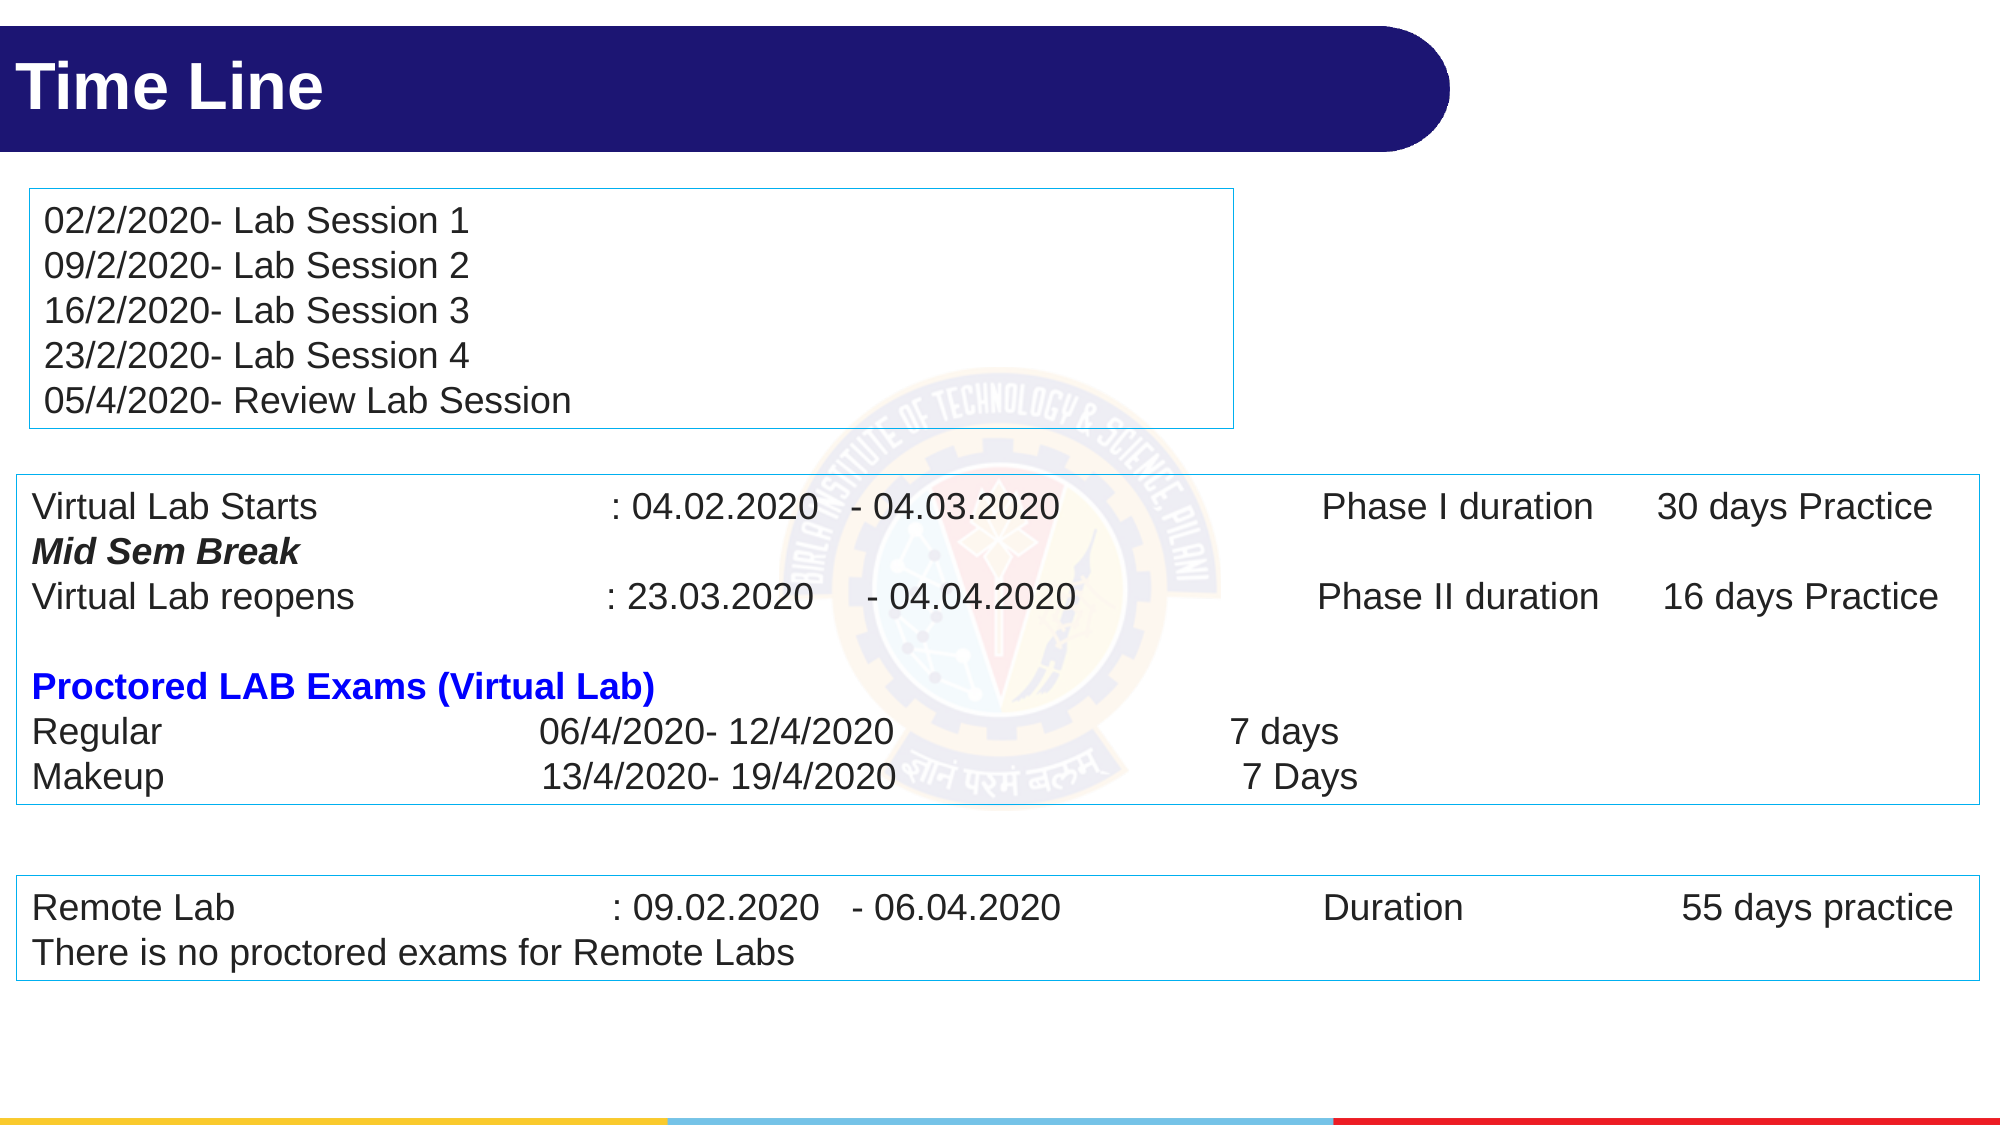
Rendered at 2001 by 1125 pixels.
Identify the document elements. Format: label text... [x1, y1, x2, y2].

picture [0, 26, 1450, 152]
picture [0, 1118, 2000, 1125]
text_box Virtual Lab Starts : 04.02.2020 - 04.03.2020 Phase I duration 30 days Practice Mid Sem Break Virtual Lab reopens : 23.03.2020 - 04.04.2020 Phase II duration 16 days Practice Proctored LAB Exams (Virtual Lab) Regular 06/4/2020- 12/4/2020 7 days Makeup 13/4/2020- 19/4/2020 7 Days [16, 474, 1980, 805]
text_box Remote Lab : 09.02.2020 - 06.04.2020 Duration 55 days practice There is no proctored exams for Remote Labs [16, 875, 1980, 981]
text_box 02/2/2020- Lab Session 1 09/2/2020- Lab Session 2 16/2/2020- Lab Session 3 23/2/2020- Lab Session 4 05/4/2020- Review Lab Session [29, 188, 1234, 429]
title Time Line [0, 24, 1263, 151]
